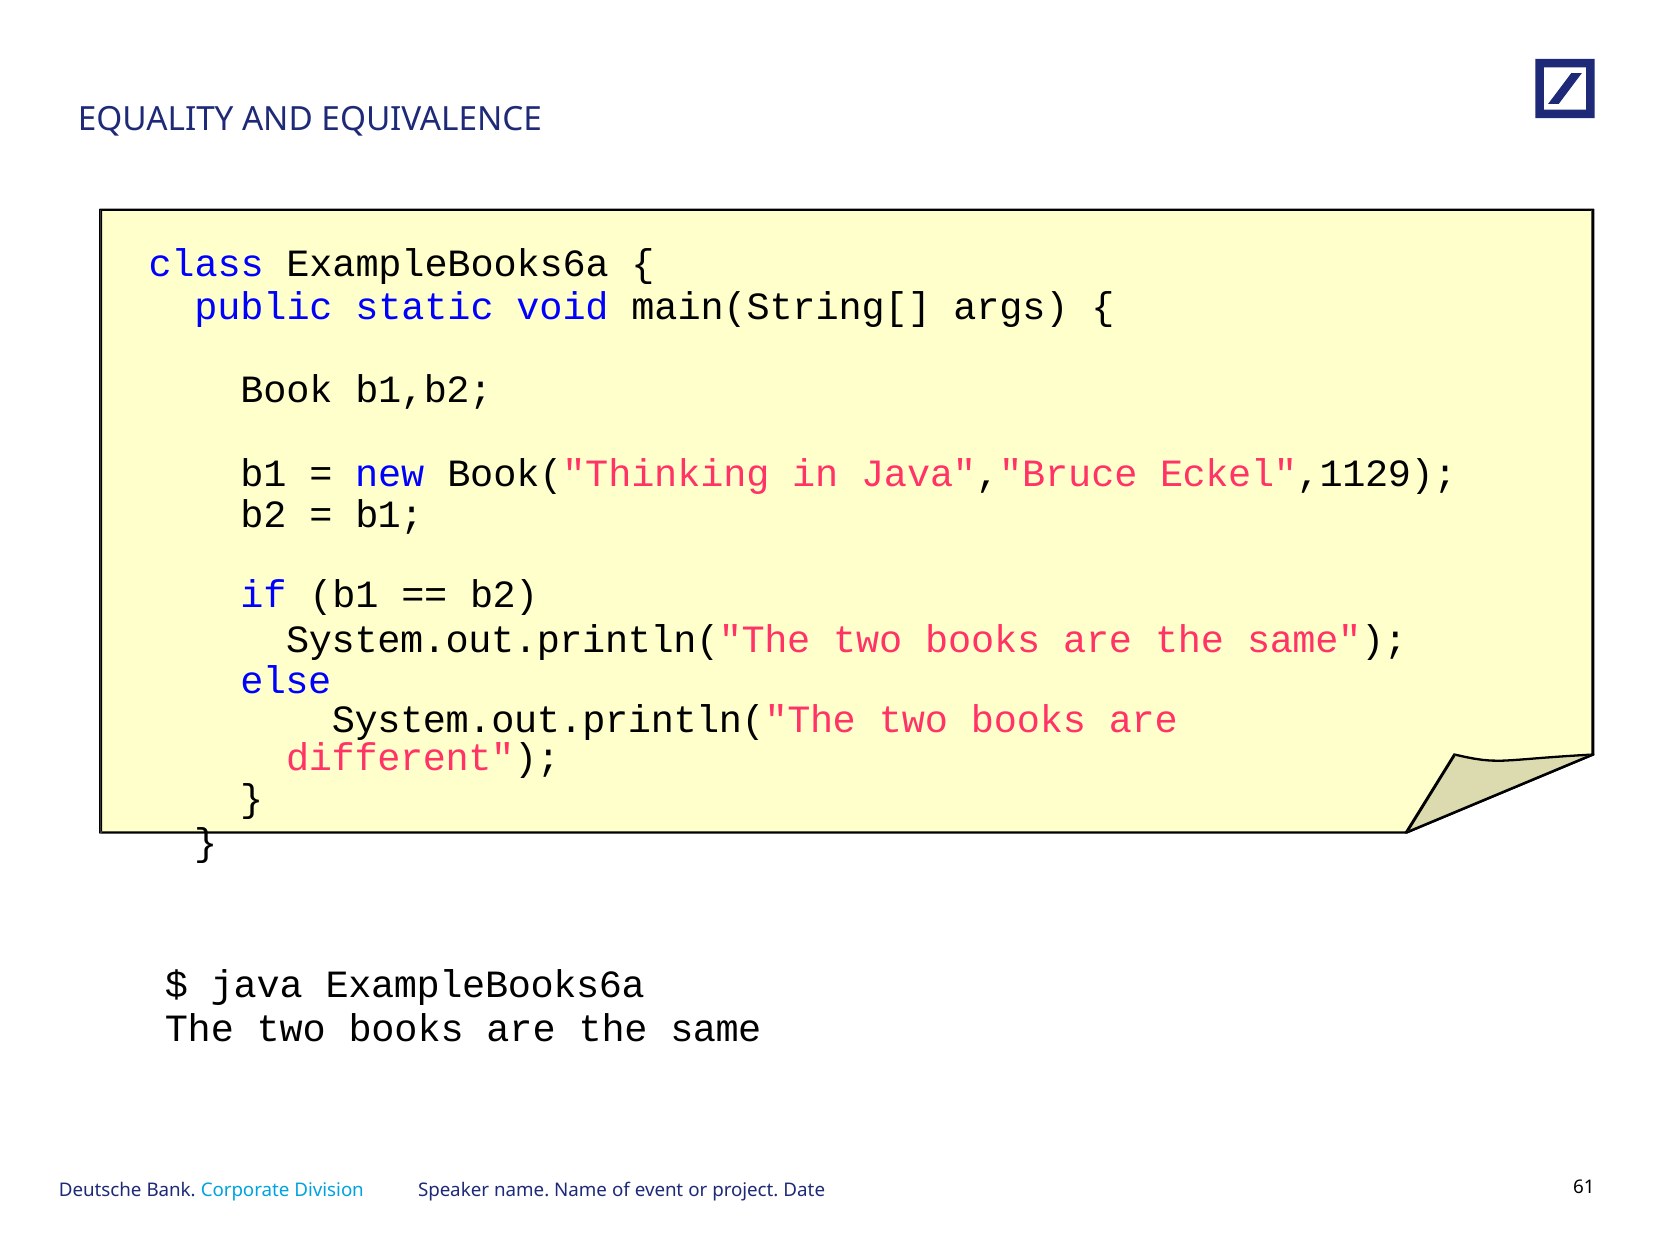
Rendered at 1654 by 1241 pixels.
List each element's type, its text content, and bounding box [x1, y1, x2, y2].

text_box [98, 208, 1595, 834]
slide_number 60 [1535, 1181, 1595, 1211]
text_box class ExampleBooks6a { public static void main(String[] args) { Book b1,b2; b1 = new Book("Thinking in Java","Bruce Eckel",1129); b2 = b1; if (b1 == b2) System.out.println("The two books are the same"); else System.out.println("The two books are different"); } } $ java ExampleBooks6a The two books are the same [116, 841, 1460, 1050]
footer Speaker name. Name of event or project. Date [418, 1181, 1228, 1211]
title EQUALITY AND EQUIVALENCE [77, 101, 1499, 194]
